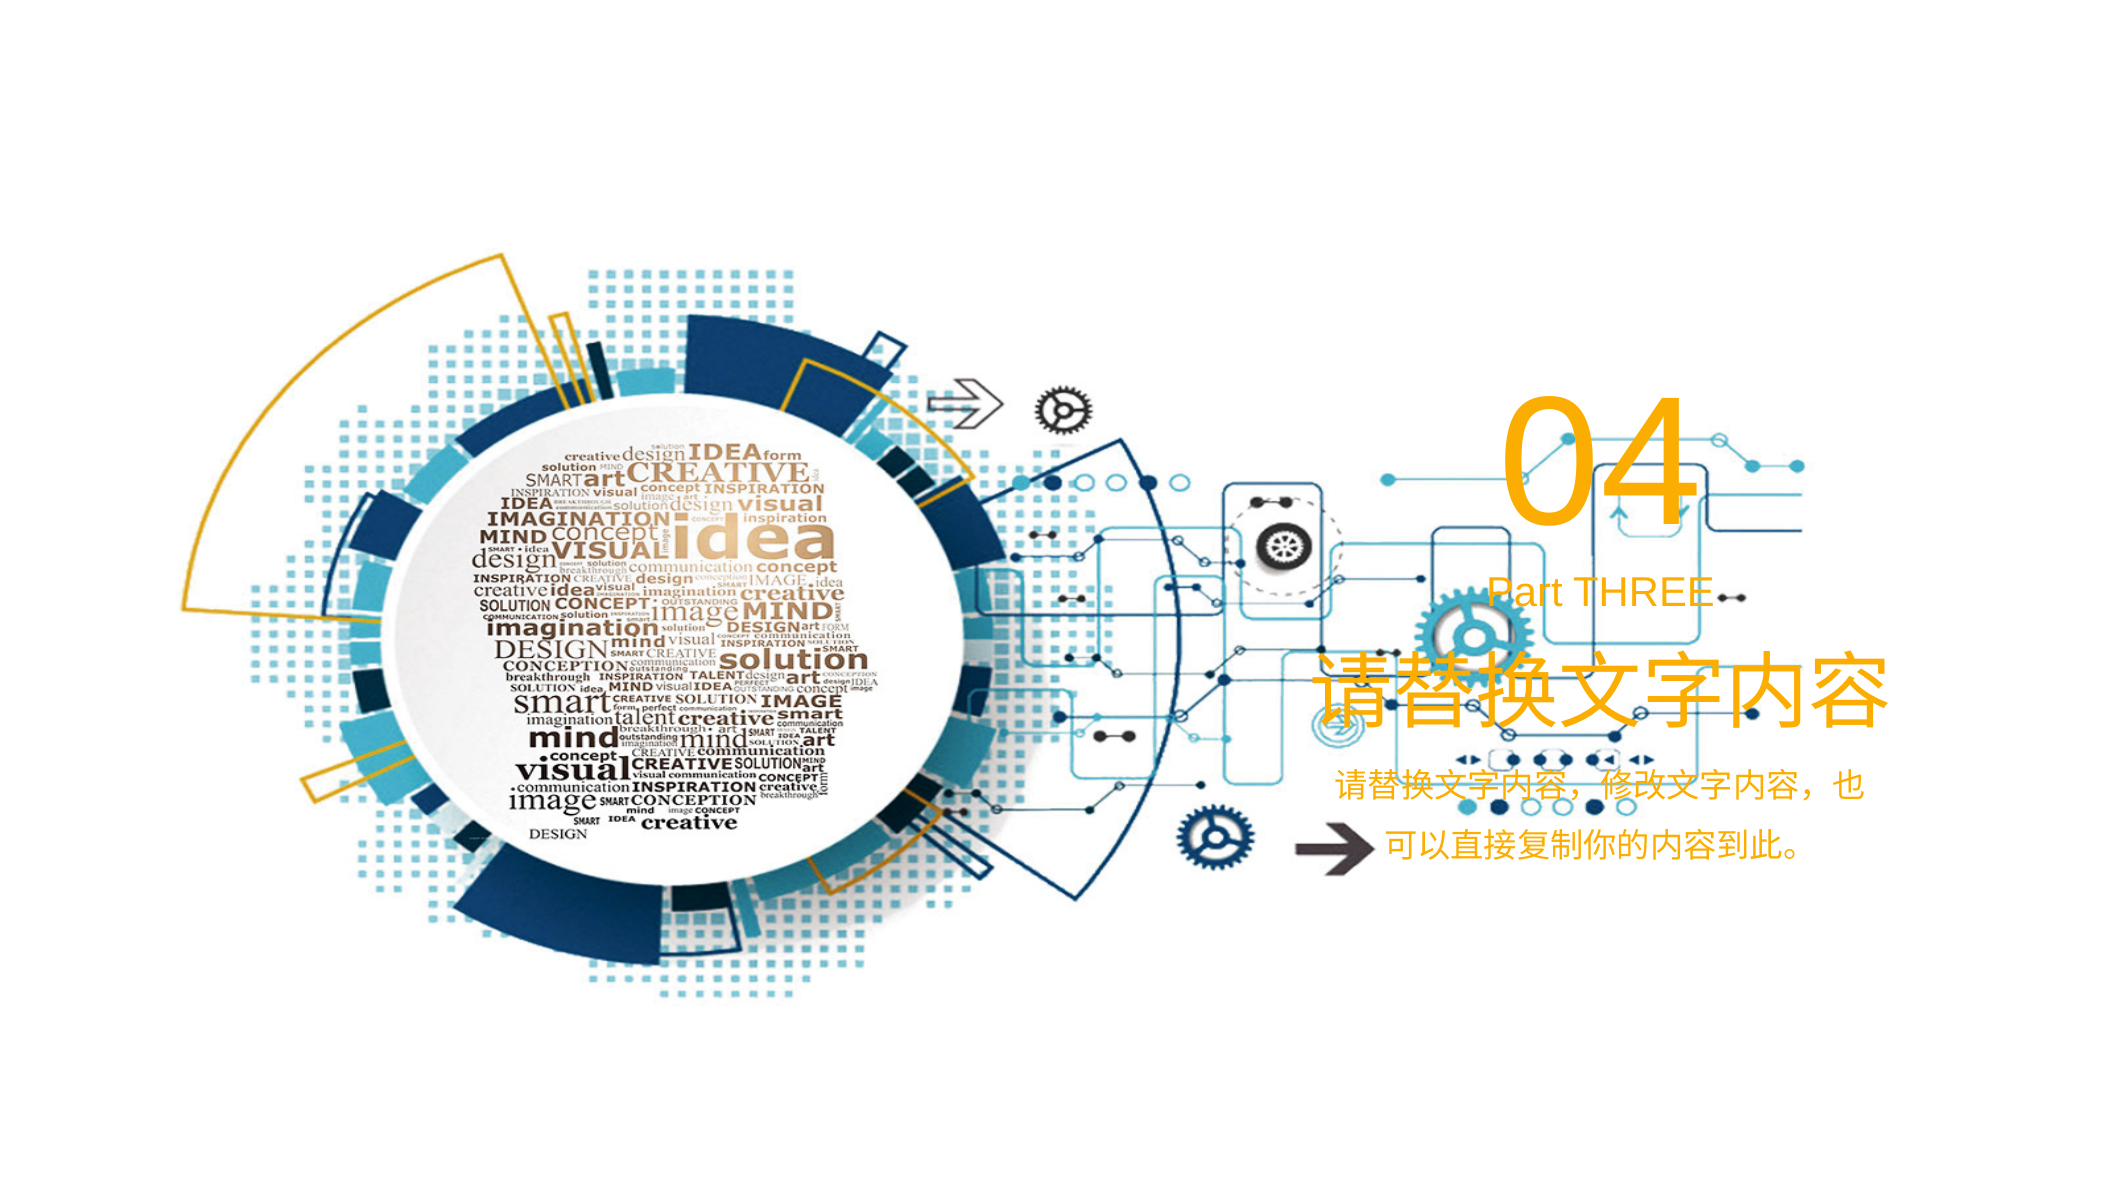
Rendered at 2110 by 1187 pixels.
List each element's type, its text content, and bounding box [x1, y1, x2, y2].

text_box Part THREE [1471, 557, 1730, 623]
text_box 请替换文字内容 [1294, 630, 1907, 745]
text_box 04 [1483, 333, 1718, 557]
text_box 请替换文字内容，修改文字内容，也可以直接复制你的内容到此。 [1308, 737, 1893, 872]
text_box [0, 0, 2110, 1187]
